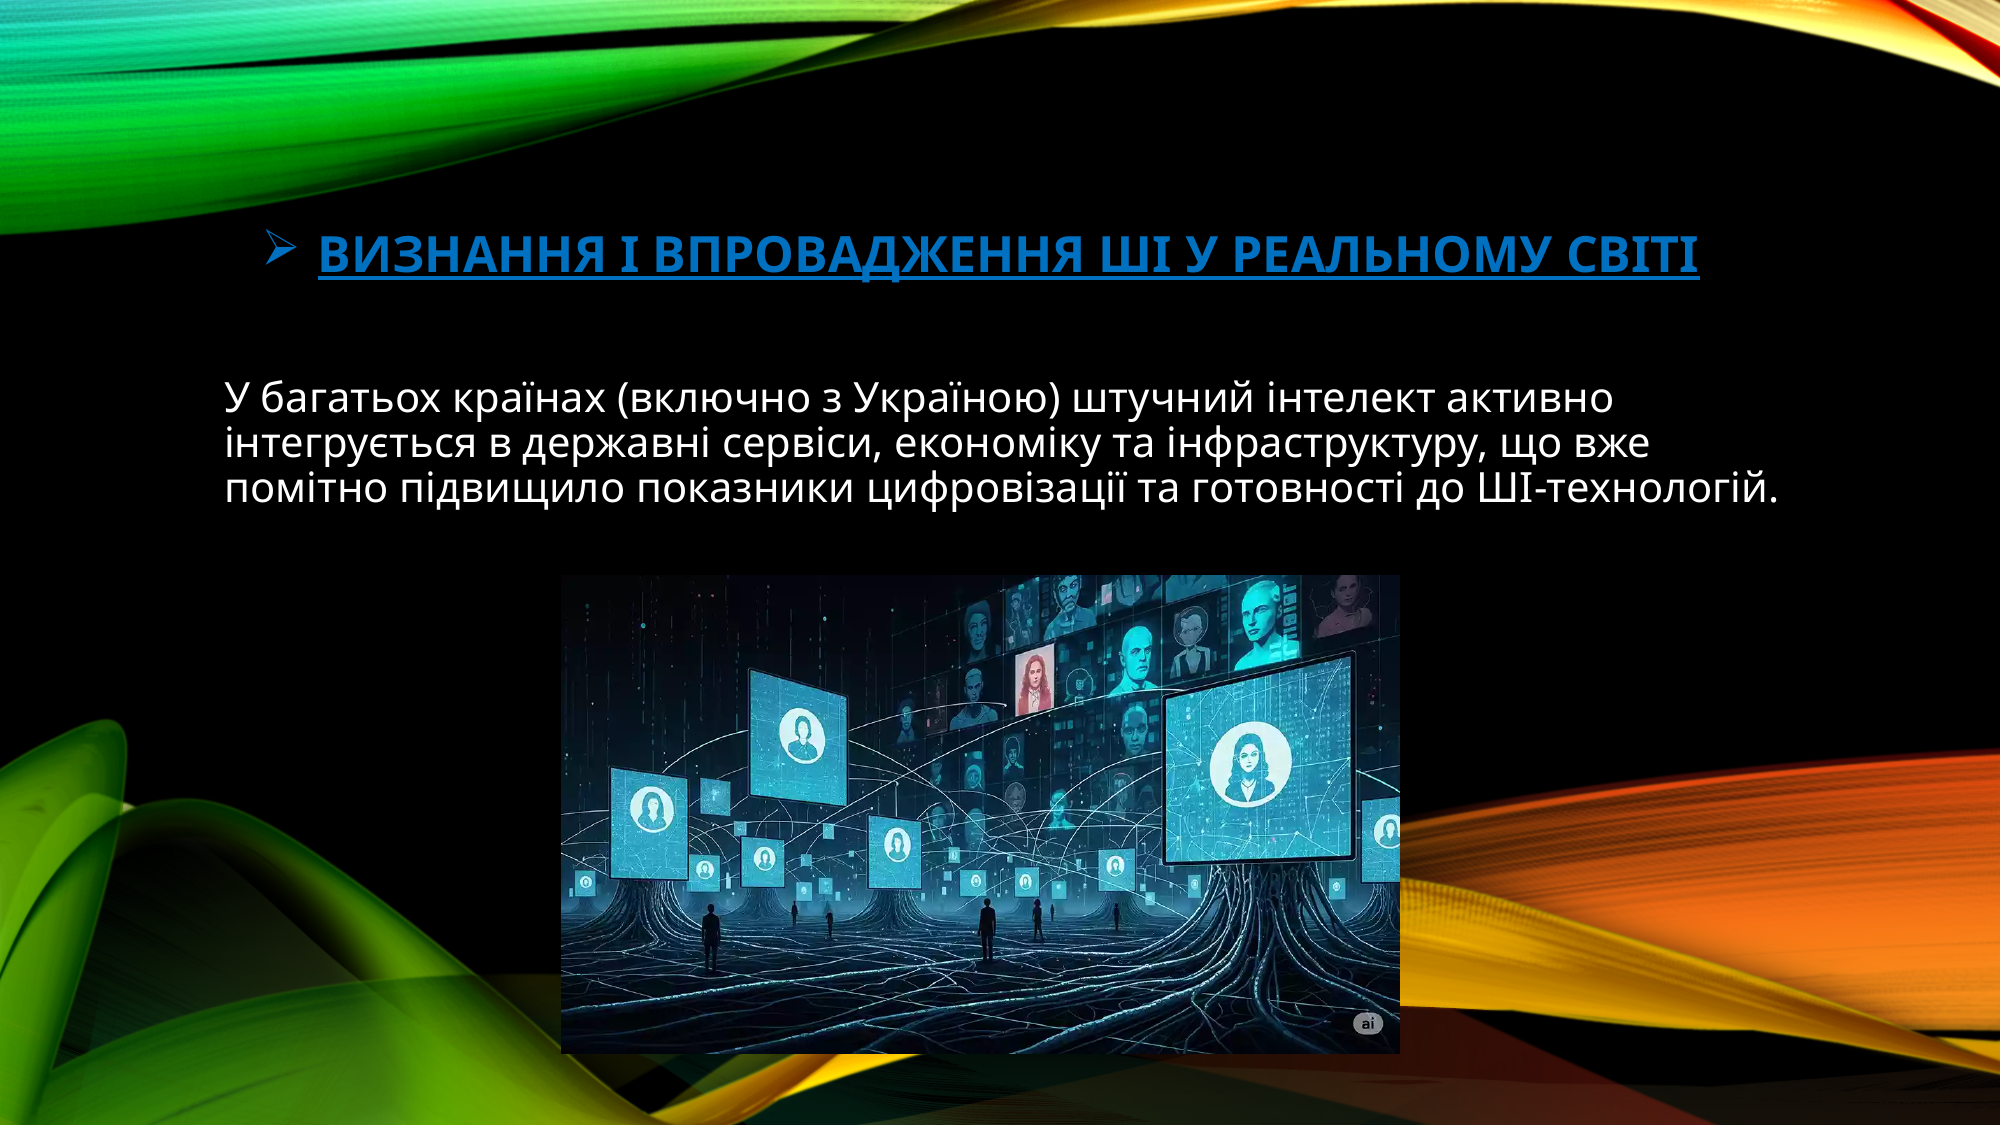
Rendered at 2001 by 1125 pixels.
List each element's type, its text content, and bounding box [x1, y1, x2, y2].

picture [0, 0, 2000, 237]
picture [1234, 584, 1244, 612]
picture [0, 574, 2000, 1125]
title Визнання і впровадження ШІ у реальному світІ [209, 113, 1753, 291]
subtitle У багатьох країнах (включно з Україною) штучний інтелект активно інтегрується в державні сервіси, економіку та інфраструктуру, що вже помітно підвищило показники цифровізації та готовності до ШІ-технологій. [209, 318, 1812, 608]
